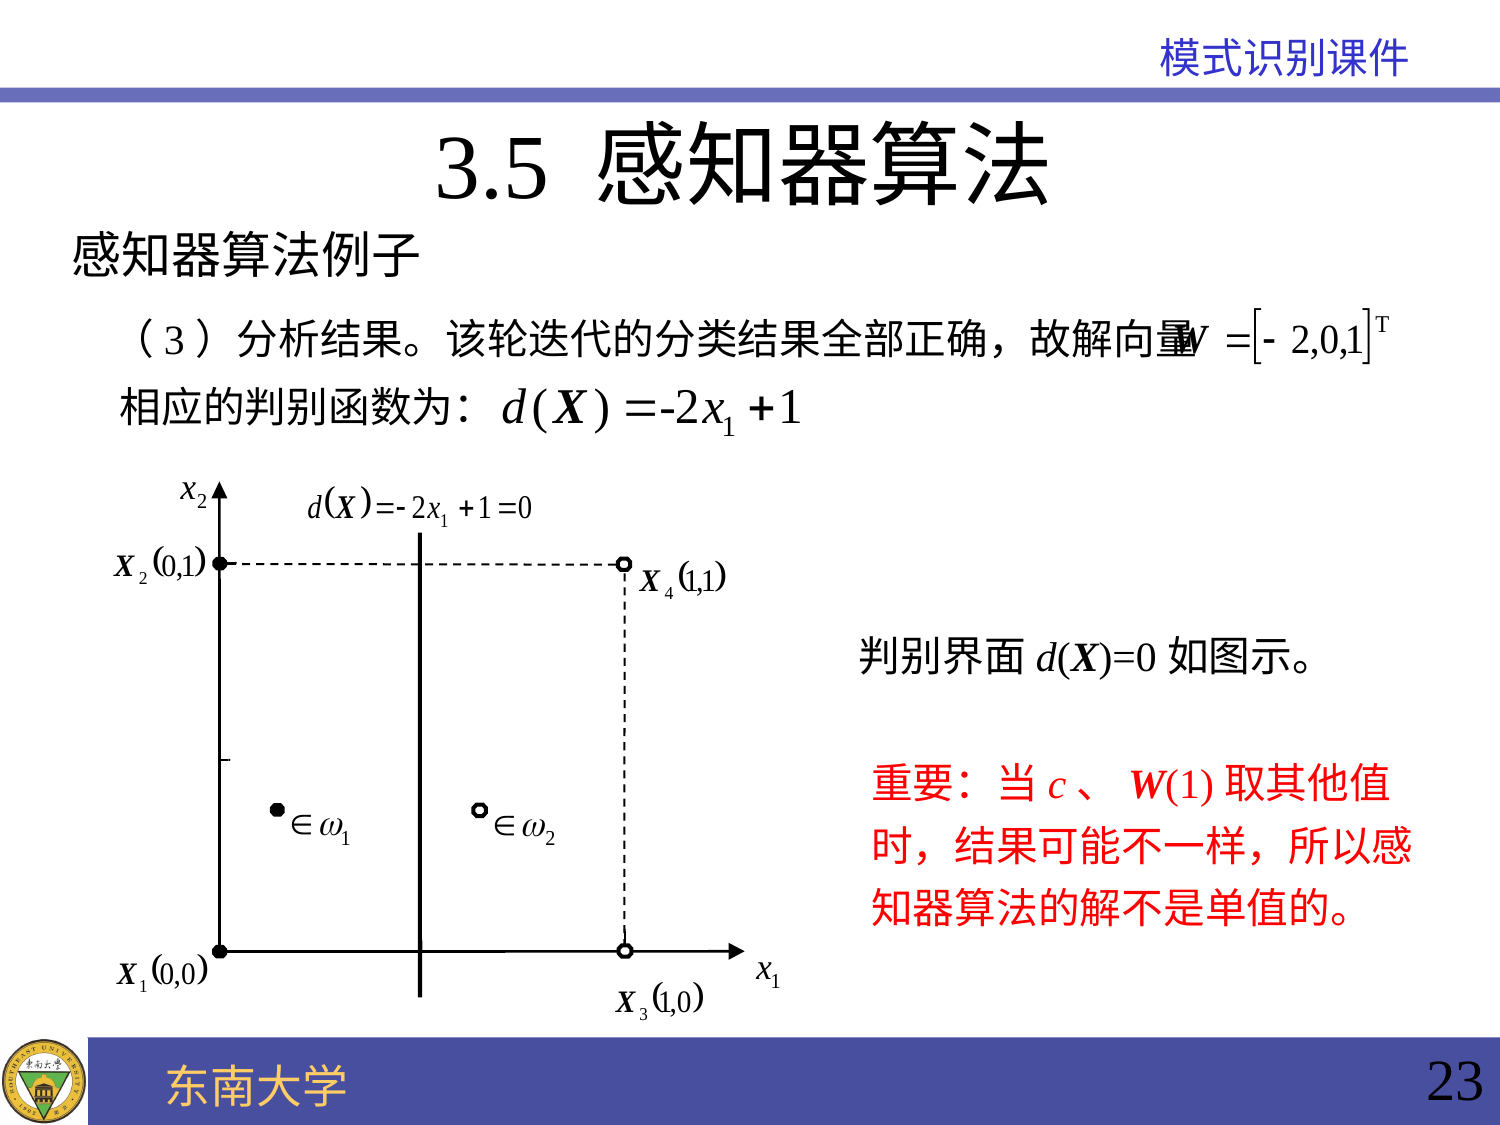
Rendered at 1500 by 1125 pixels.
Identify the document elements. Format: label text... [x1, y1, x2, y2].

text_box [1169, 304, 1399, 372]
picture [106, 444, 789, 1042]
picture [0, 1038, 88, 1125]
text_box 3.5 感知器算法 [112, 99, 1376, 256]
text_box 重要：当c、W(1)取其他值时，结果可能不一样，所以感知器算法的解不是单值的。 [856, 737, 1443, 940]
text_box 感知器算法例子 [57, 216, 437, 292]
slide_number 23 [1399, 1034, 1500, 1111]
text_box 相应的判别函数为： [104, 373, 491, 439]
text_box 判别界面d(X)=0如图示。 [793, 609, 1422, 687]
text_box （3）分析结果。该轮迭代的分类结果全部正确，故解向量 [97, 305, 1167, 371]
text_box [493, 373, 808, 445]
